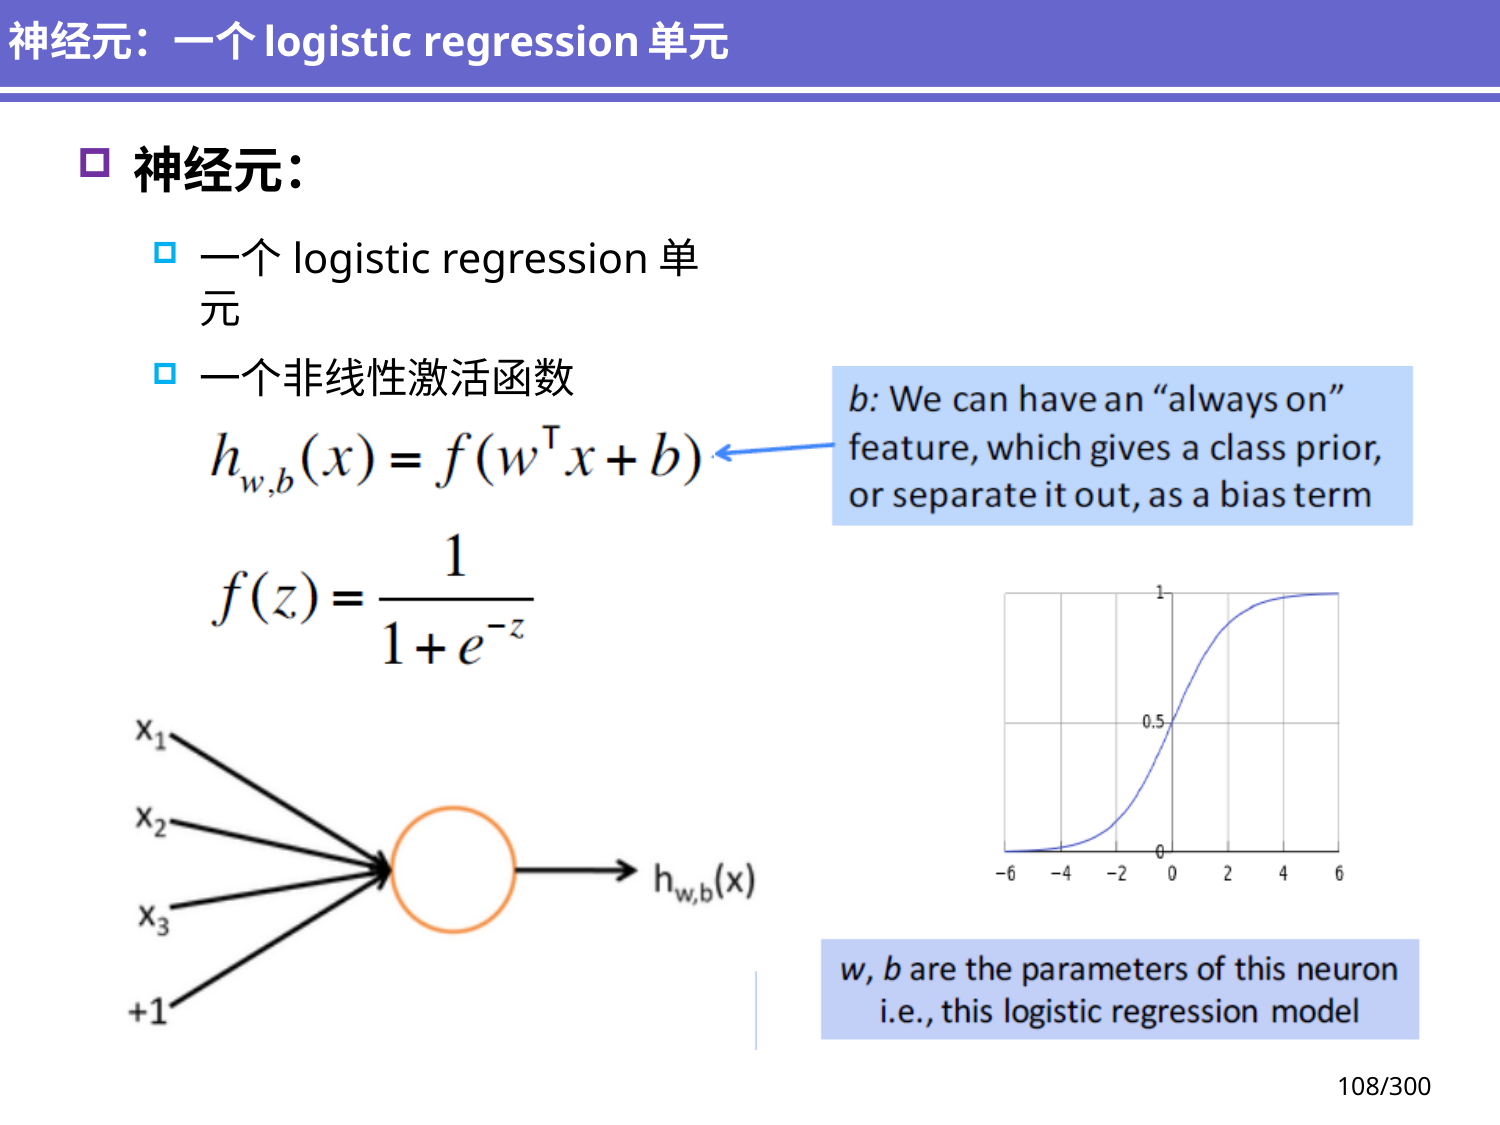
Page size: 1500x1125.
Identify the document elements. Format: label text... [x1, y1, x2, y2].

picture [715, 365, 1443, 551]
title 神经元：一个logistic regression单元 [0, 7, 1309, 73]
slide_number 108/300 [1291, 1058, 1447, 1112]
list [190, 408, 715, 686]
picture [123, 702, 757, 1050]
picture [801, 565, 1443, 1079]
text_box 神经元： 一个logistic regression单元 一个非线性激活函数 [62, 130, 757, 409]
